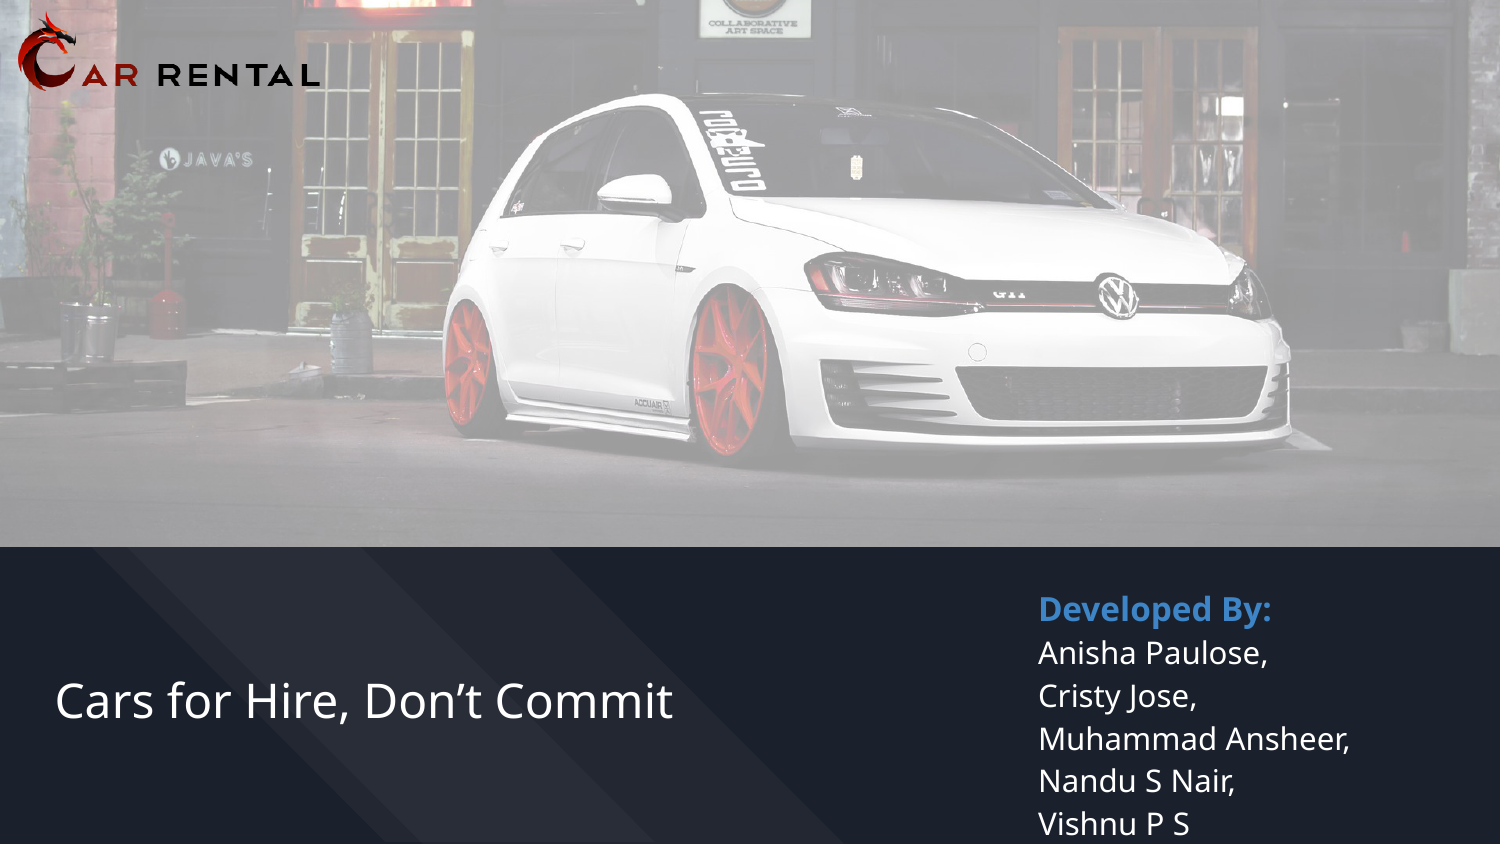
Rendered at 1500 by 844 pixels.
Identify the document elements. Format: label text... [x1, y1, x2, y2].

picture [0, 0, 1500, 547]
title Cars for Hire, Don’t Commit [39, 596, 863, 829]
subtitle Developed By: Anisha Paulose, Cristy Jose, Muhammad Ansheer, Nandu S Nair, Vishnu P S [1023, 570, 1500, 844]
